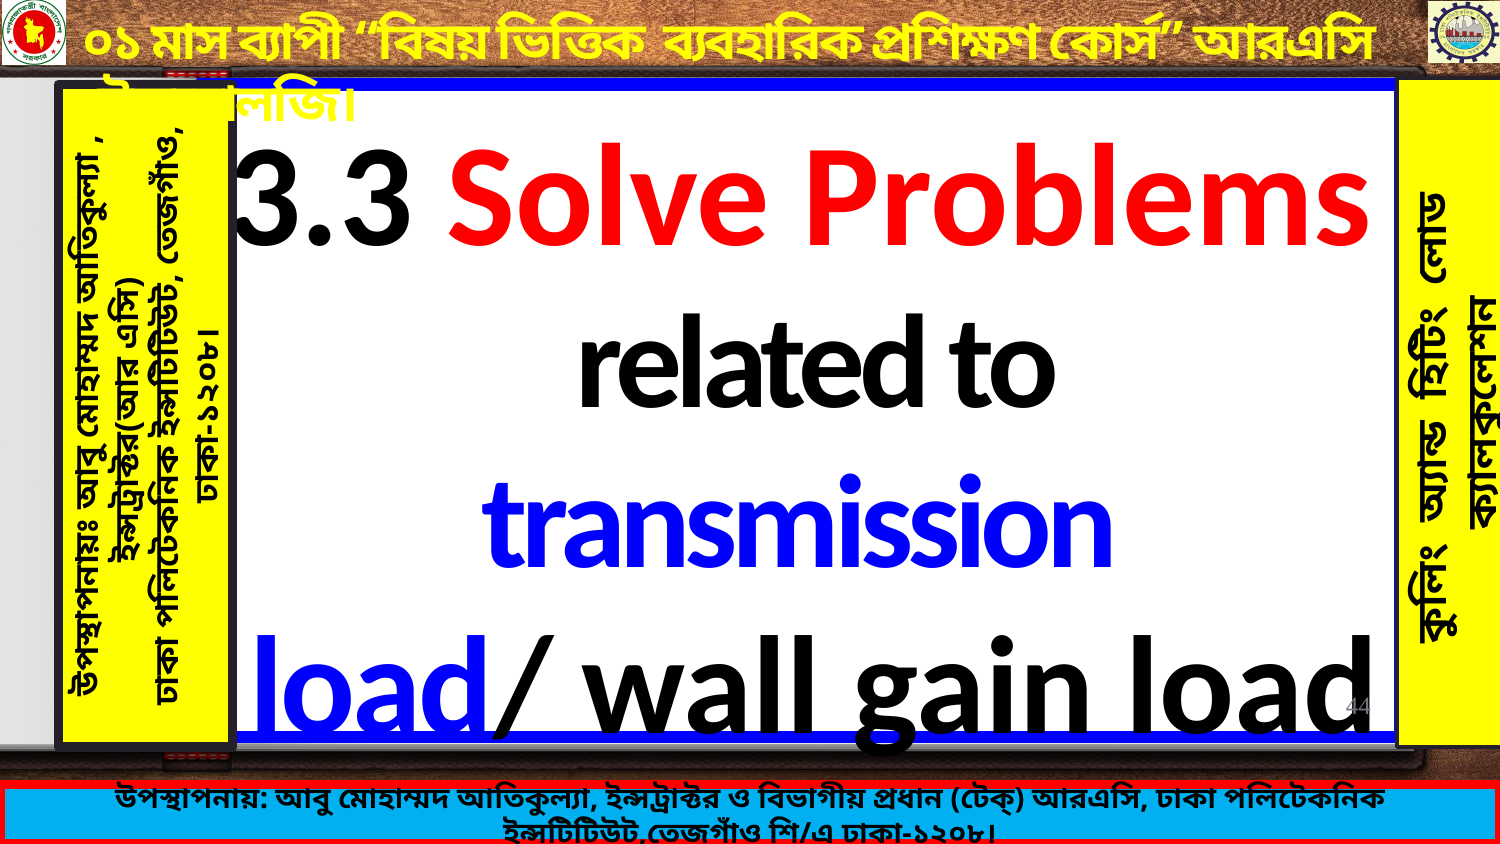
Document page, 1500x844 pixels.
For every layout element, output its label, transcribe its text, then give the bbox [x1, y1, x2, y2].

picture [1428, 0, 1500, 76]
text_box কুলিং অ্যান্ড ‍হিটিং লোড ক্যালকুলেশন Cooling & Heating Load Calculation [1395, 76, 1500, 749]
picture [0, 0, 1500, 782]
text_box উপস্থাপনায়: আবু মোহাম্মদ আতিকুল্যা, ইন্সট্রাক্টর ও বিভাগীয় প্রধান (টেক্) আরএসি, ঢাকা পলিটেকনিক ইন্সটিটিউট,তেজগাঁও শি/এ ঢাকা-১২০৮। [0, 782, 1500, 844]
subtitle 3.3 Solve Problems related to transmission load/ wall gain load [233, 140, 1395, 739]
text_box ০১ মাস ব্যাপী “বিষয় ভিত্তিক ব্যবহারিক প্রশিক্ষণ কোর্স” আরএসি টেকনোলজি। [68, 0, 1464, 140]
text_box উপস্থাপনায়ঃ আবু মোহাম্মদ আতিকুল্যা , ইন্সট্রাক্টর(আর এসি) ঢাকা পলিটেকনিক ইন্সটিটিউট, তেজগাঁও, ঢাকা-১২০৮। [58, 84, 233, 747]
slide_number 44 [1295, 672, 1386, 737]
